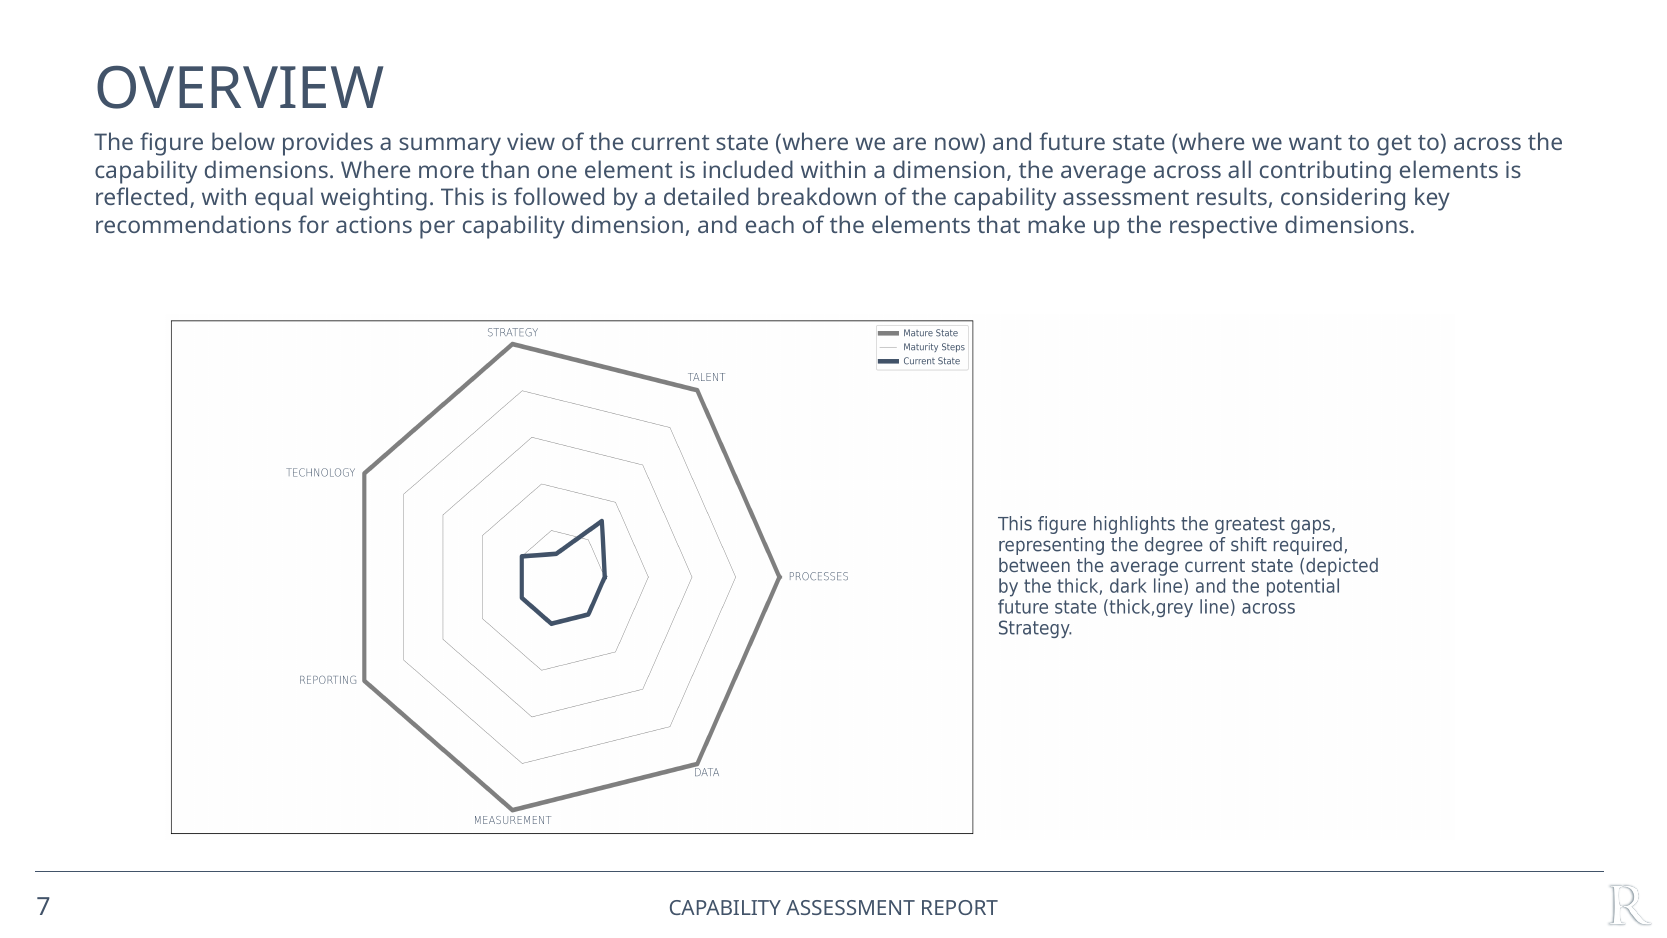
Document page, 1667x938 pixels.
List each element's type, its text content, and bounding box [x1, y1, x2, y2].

list Capability ASSESSMENT Report [412, 882, 1254, 932]
picture [164, 314, 1456, 841]
picture [1605, 882, 1654, 928]
slide_number 7 [7, 882, 80, 933]
list The figure below provides a summary view of the current state (where we are now) and future state (where we want to get to) across the capability dimensions. Where more than one element is included within a dimension, the average across all contributing elements is reflected, with equal weighting. This is followed by a detailed breakdown of the capability assessment results, considering key recommendations for actions per capability dimension, and each of the elements that make up the respective dimensions. [79, 120, 1588, 176]
title Overview [79, 25, 1588, 120]
